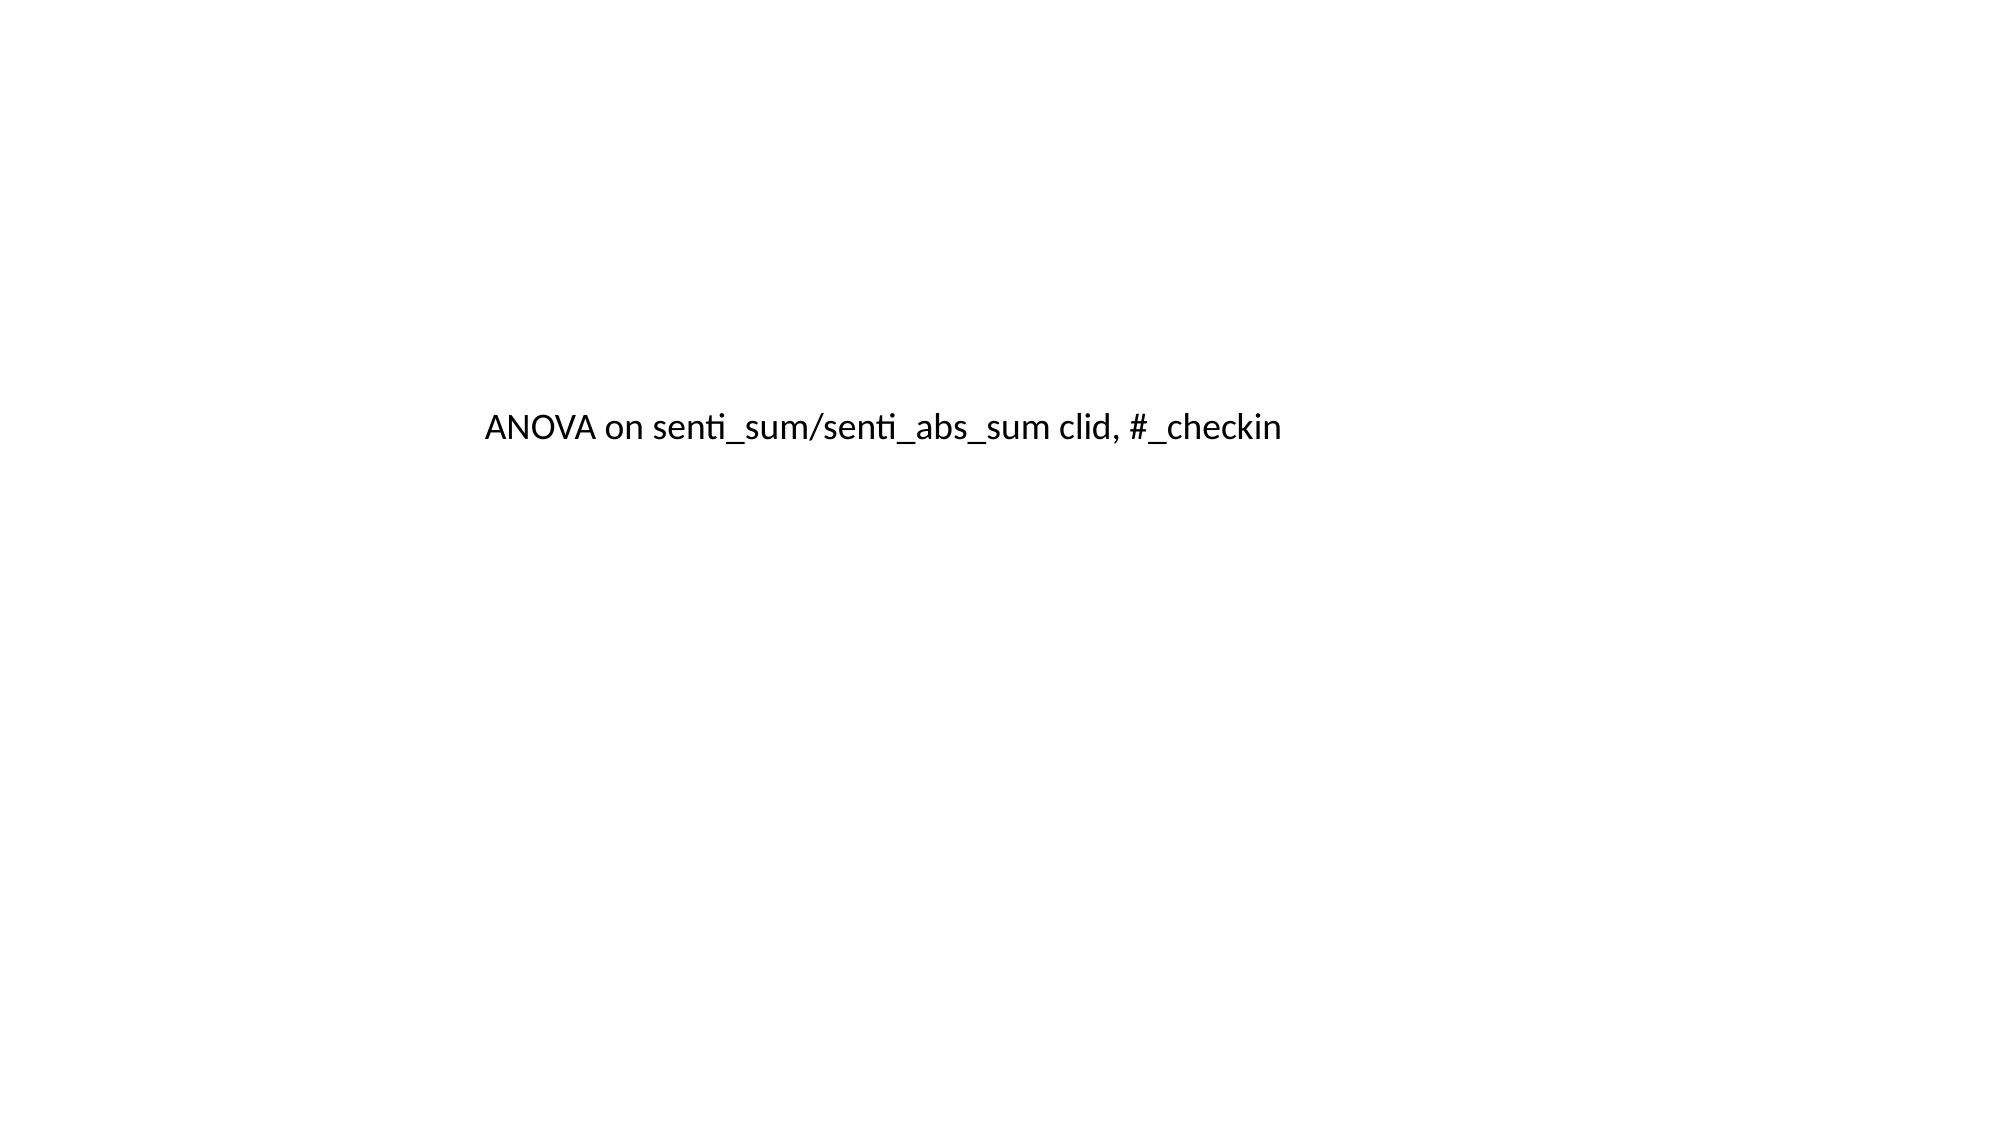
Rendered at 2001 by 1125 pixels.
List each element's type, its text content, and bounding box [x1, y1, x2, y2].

text_box ANOVA on senti_sum/senti_abs_sum clid, #_checkin [470, 394, 1299, 455]
